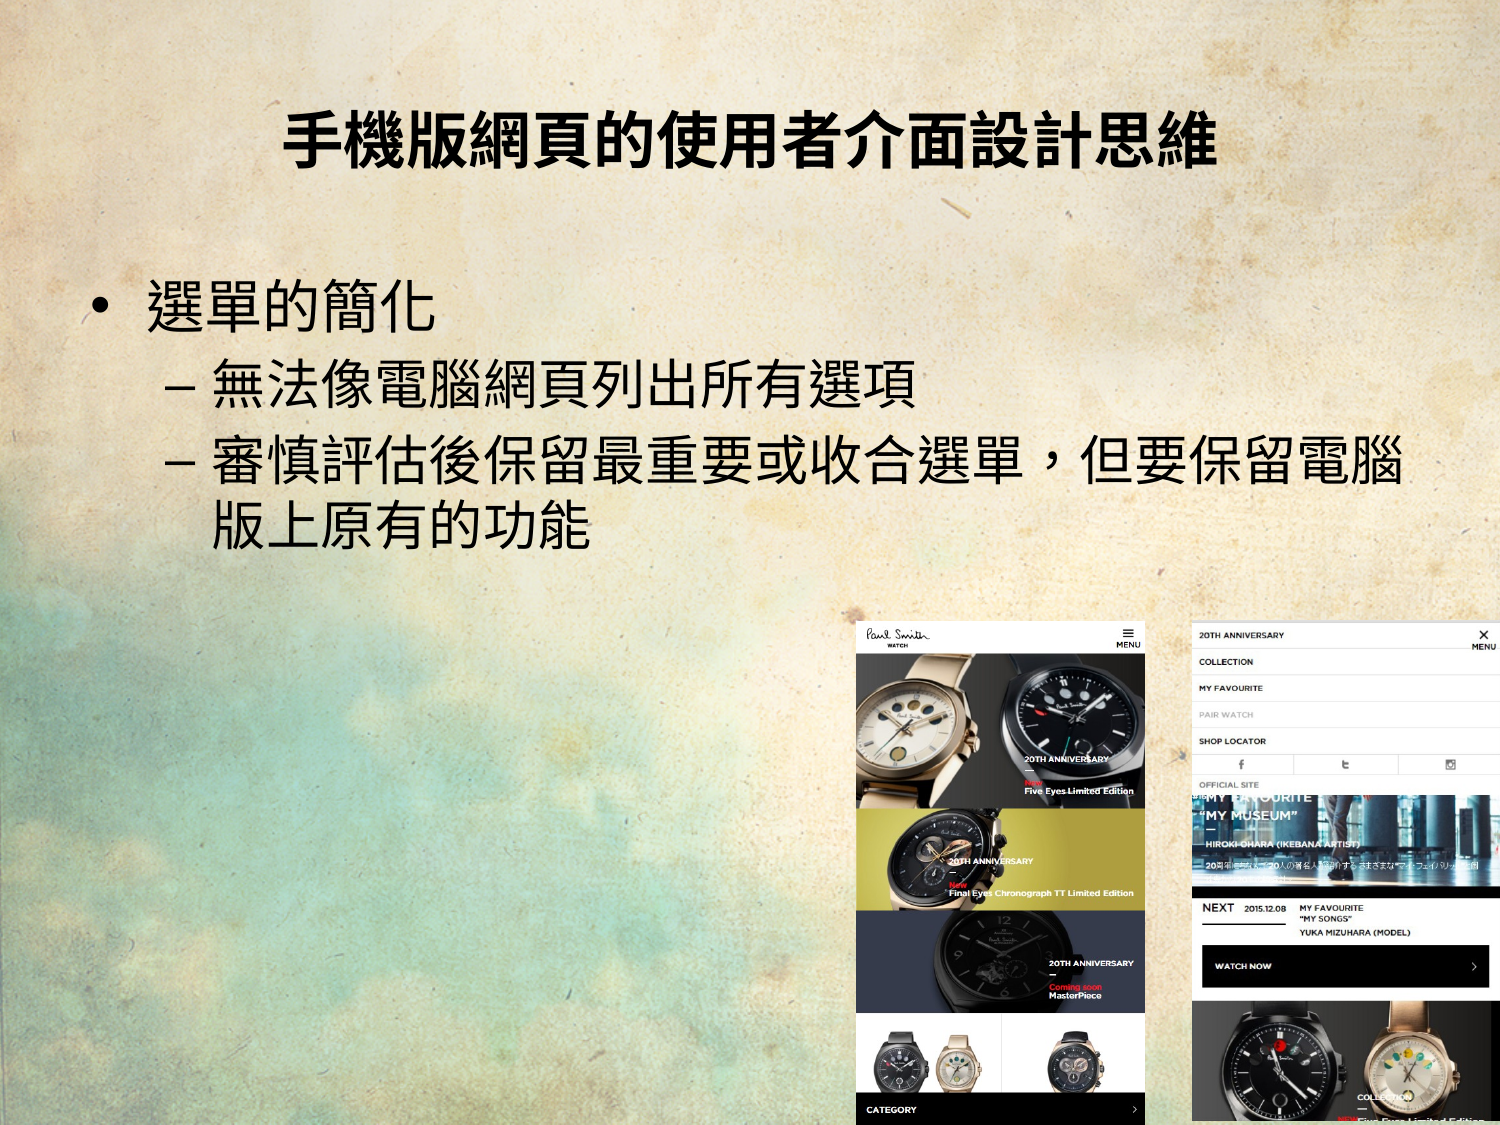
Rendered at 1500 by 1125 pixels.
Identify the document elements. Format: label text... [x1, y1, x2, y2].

title 手機版網頁的使用者介面設計思維 [75, 45, 1425, 233]
list 選單的簡化 無法像電腦網頁列出所有選項 審慎評估後保留最重要或收合選單，但要保留電腦版上原有的功能 [75, 262, 1425, 1005]
picture [0, 0, 1500, 1125]
